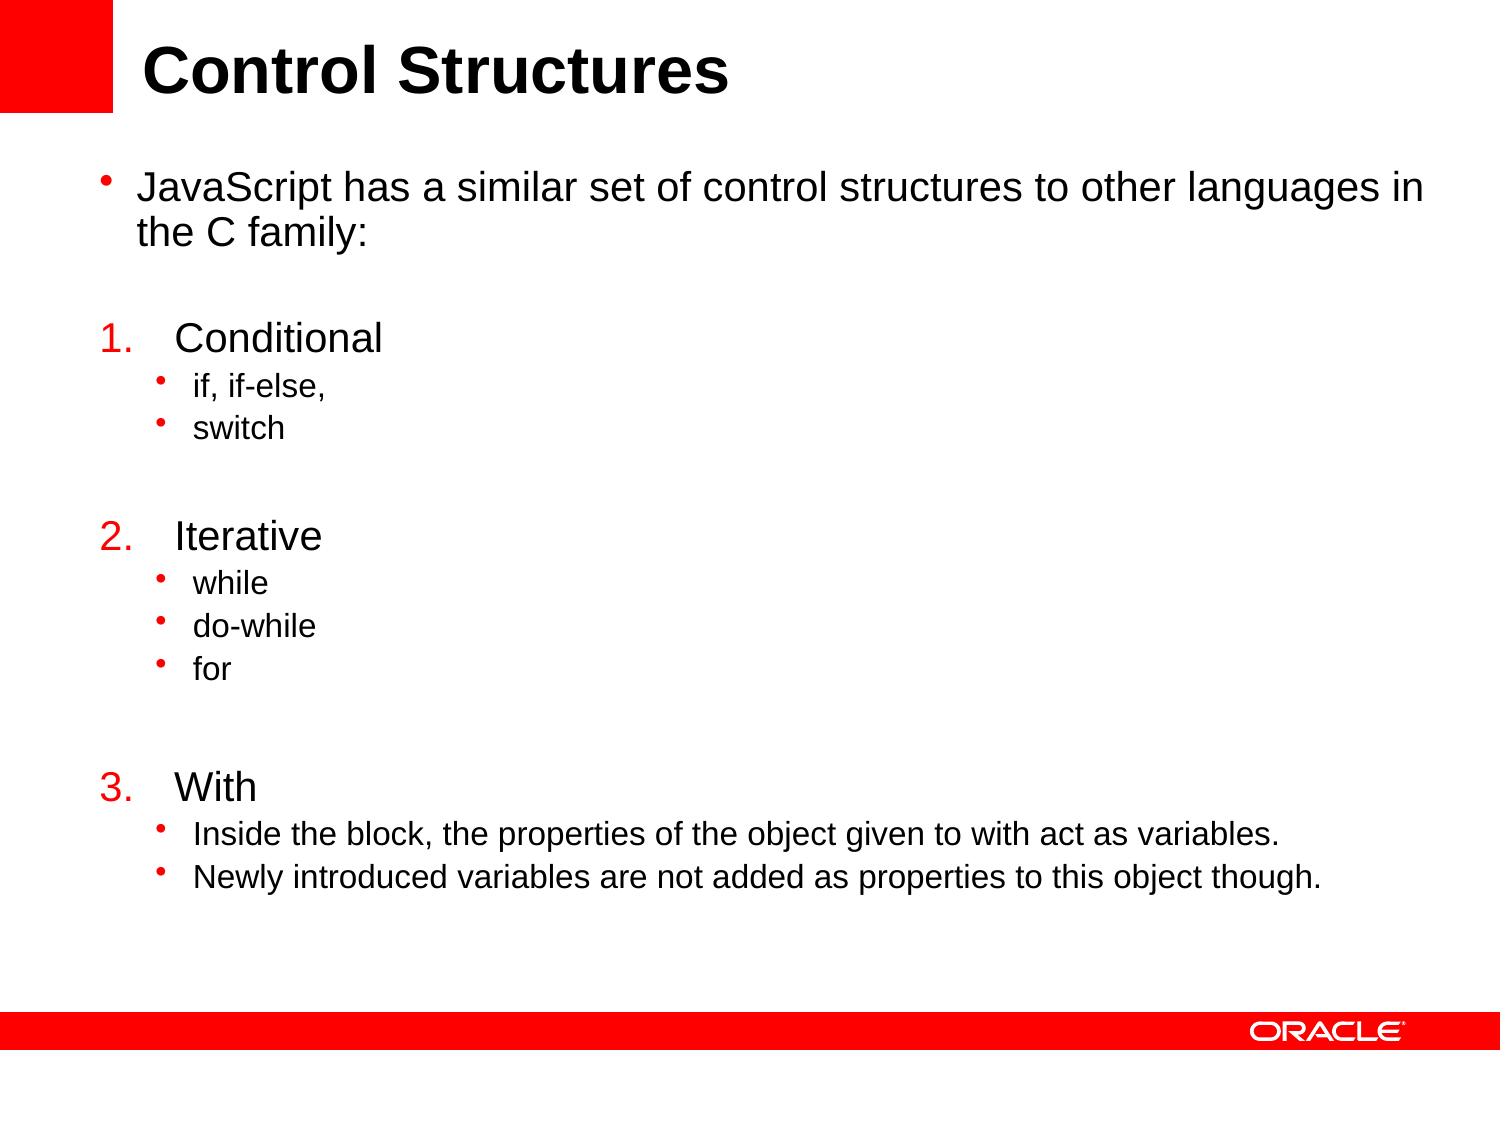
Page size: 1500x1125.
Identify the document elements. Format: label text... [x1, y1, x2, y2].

picture [0, 0, 113, 113]
title Control Structures [141, 26, 1267, 155]
picture [0, 1012, 1500, 1050]
list JavaScript has a similar set of control structures to other languages in the C family: Conditional if, if-else, switch Iterative while do-while for With Inside the block, the properties of the object given to with act as variables. Newly introduced variables are not added as properties to this object though. [99, 164, 1433, 1037]
